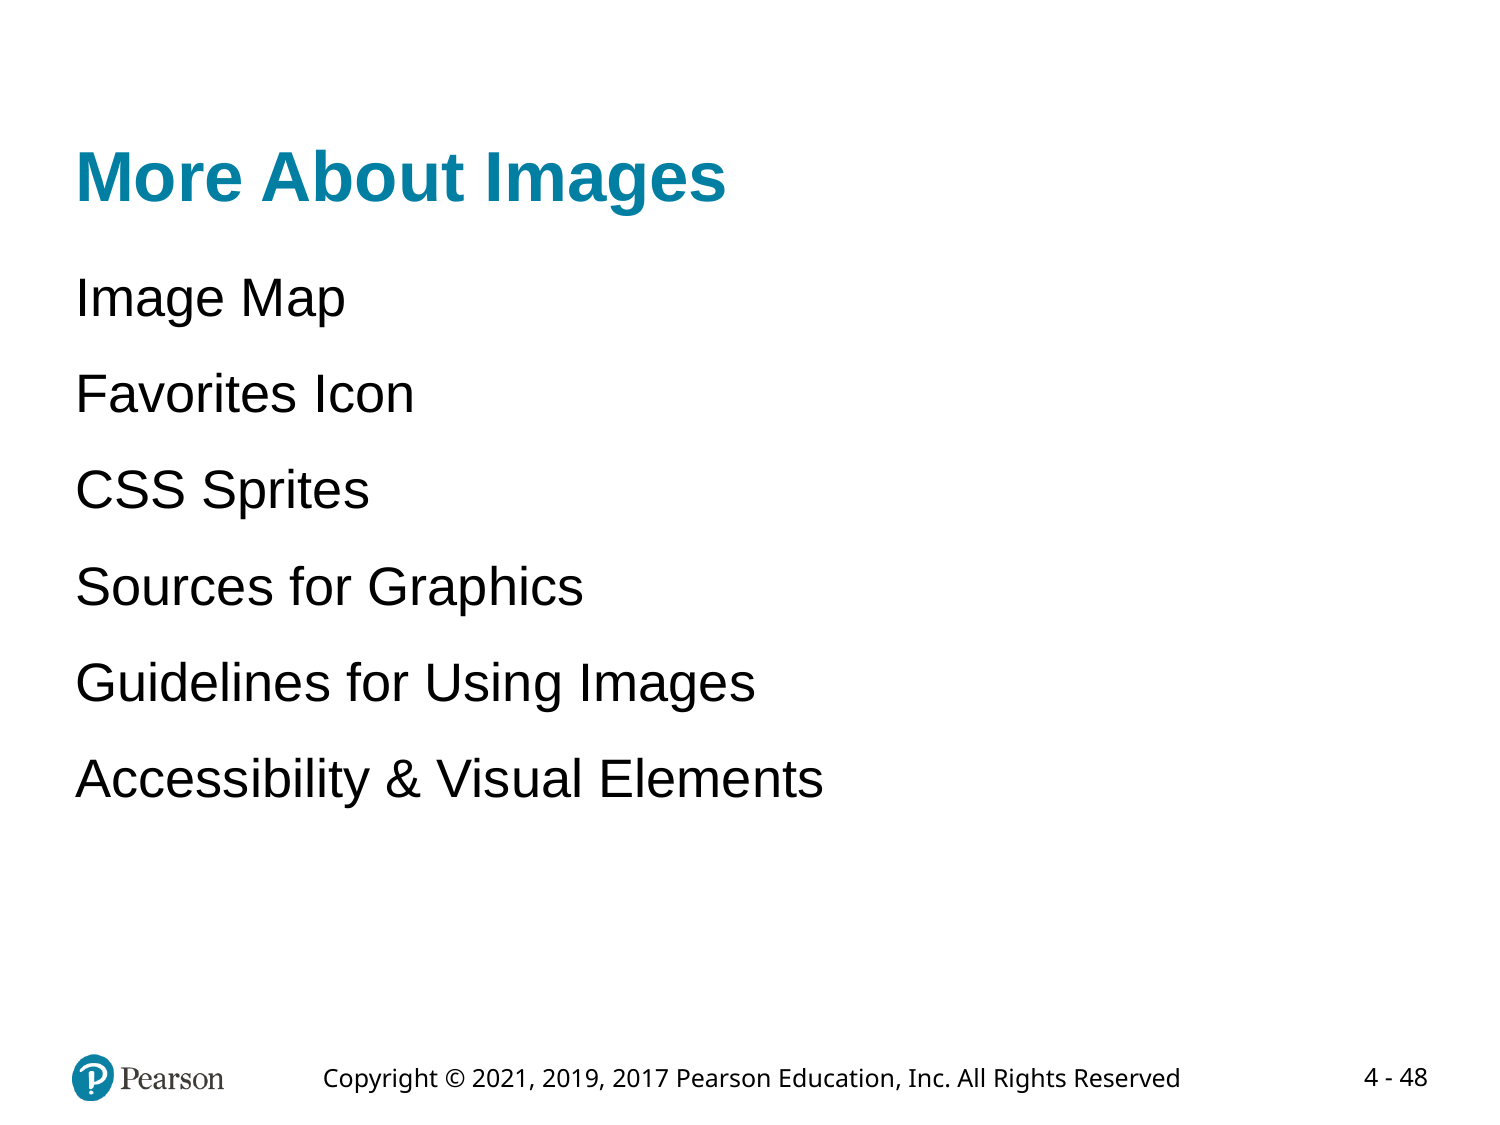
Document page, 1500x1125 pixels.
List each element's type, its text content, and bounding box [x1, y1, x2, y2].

list Image Map Favorites Icon CSS Sprites Sources for Graphics Guidelines for Using Images Accessibility & Visual Elements [75, 262, 1425, 1005]
picture [99, 1054, 224, 1101]
picture [81, 1064, 107, 1089]
picture [72, 1054, 89, 1072]
picture [72, 1087, 83, 1101]
title More About Images [75, 35, 1425, 216]
